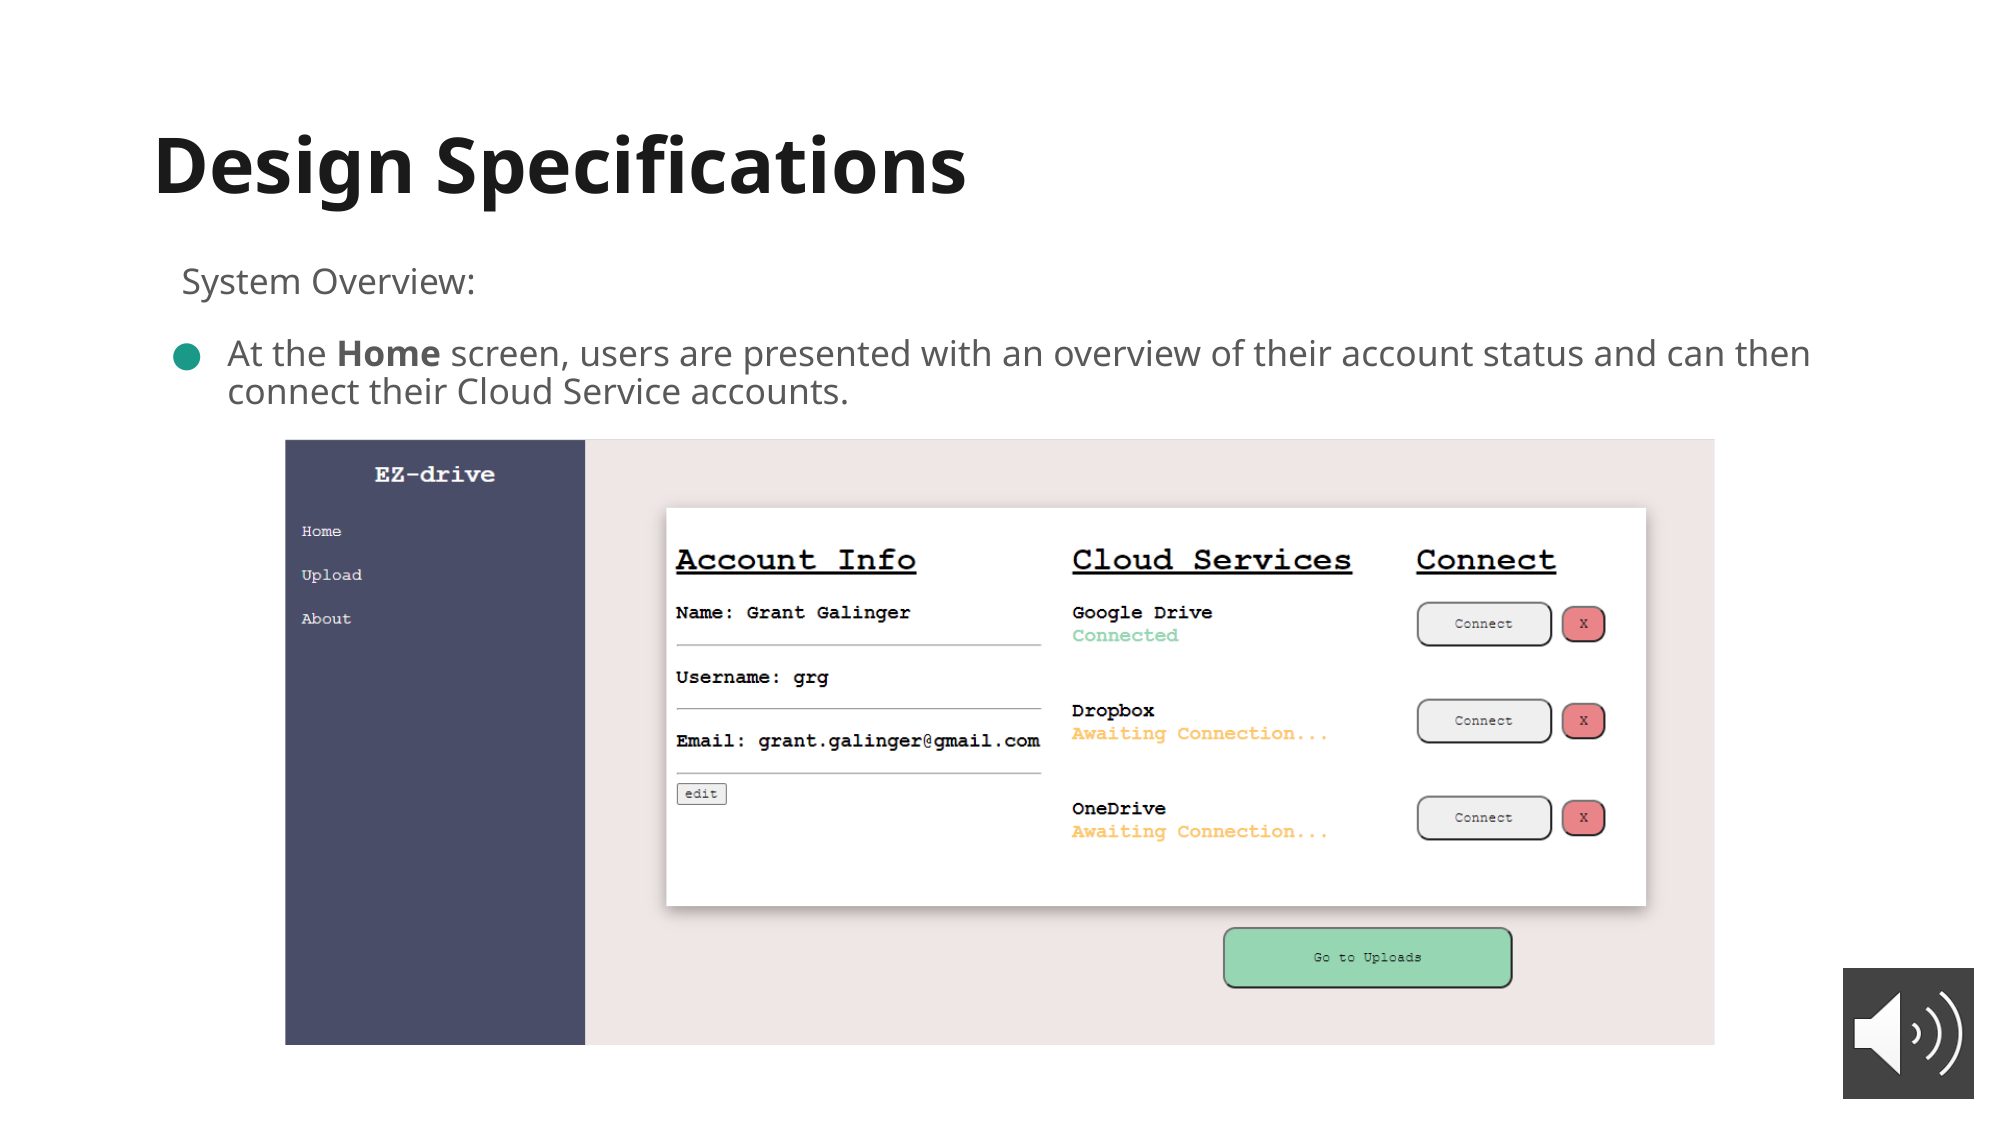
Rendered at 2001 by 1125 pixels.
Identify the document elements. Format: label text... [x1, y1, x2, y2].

picture [285, 438, 1715, 1045]
title Design Specifications [137, 59, 1863, 256]
list System Overview: At the Home screen, users are presented with an overview of their account status and can then connect their Cloud Service accounts. [137, 256, 1863, 971]
picture [1841, 966, 1976, 1101]
